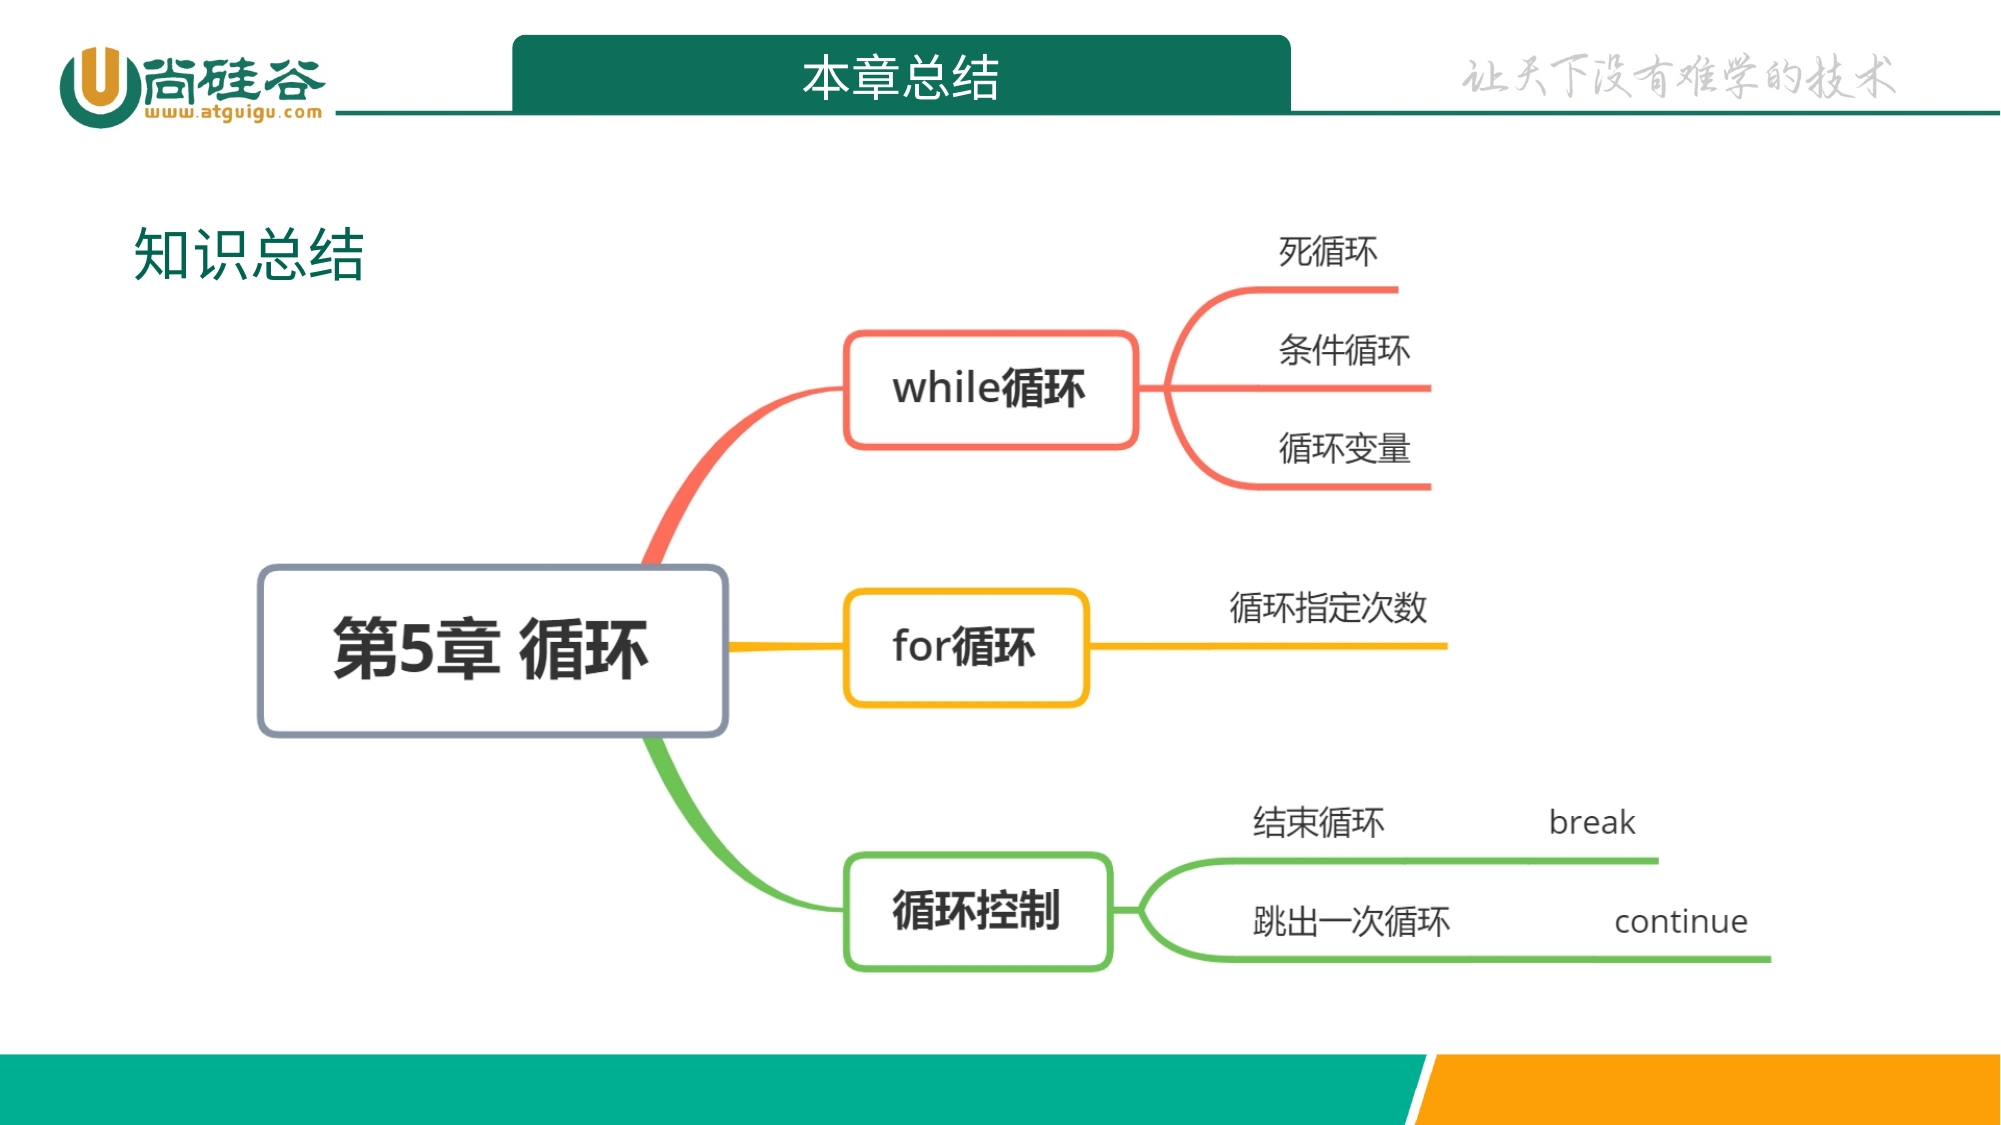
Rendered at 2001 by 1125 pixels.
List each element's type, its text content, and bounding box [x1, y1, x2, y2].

text_box 本章总结 [512, 34, 1291, 114]
picture [0, 0, 2001, 1125]
text_box 知识总结 [119, 176, 1314, 296]
